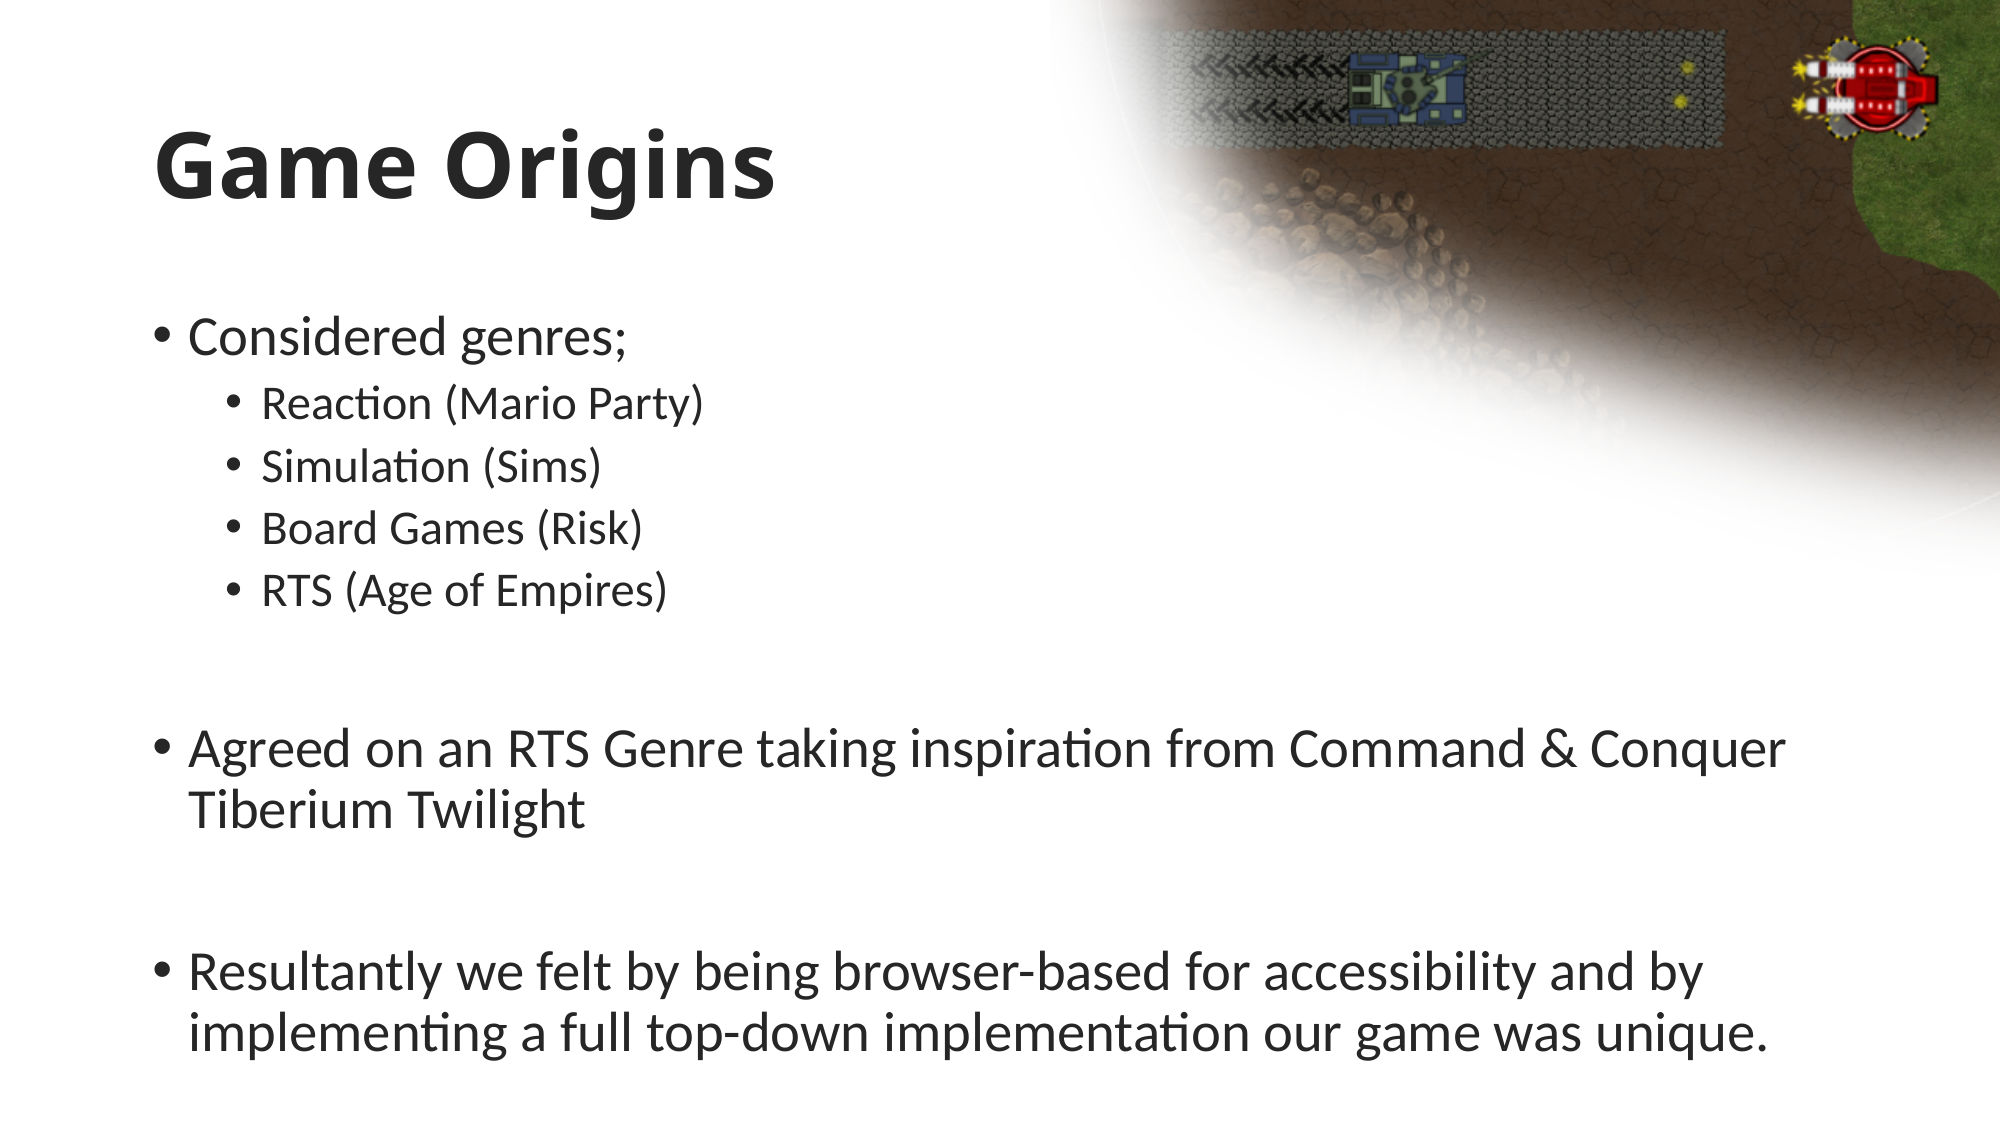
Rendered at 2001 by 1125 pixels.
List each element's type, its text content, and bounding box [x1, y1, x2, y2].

picture [1049, 0, 2000, 577]
title Game Origins [137, 59, 1049, 278]
list Considered genres; Reaction (Mario Party) Simulation (Sims) Board Games (Risk) RTS (Age of Empires) Agreed on an RTS Genre taking inspiration from Command & Conquer Tiberium Twilight Resultantly we felt by being browser-based for accessibility and by implementing a full top-down implementation our game was unique. [137, 299, 1863, 1075]
